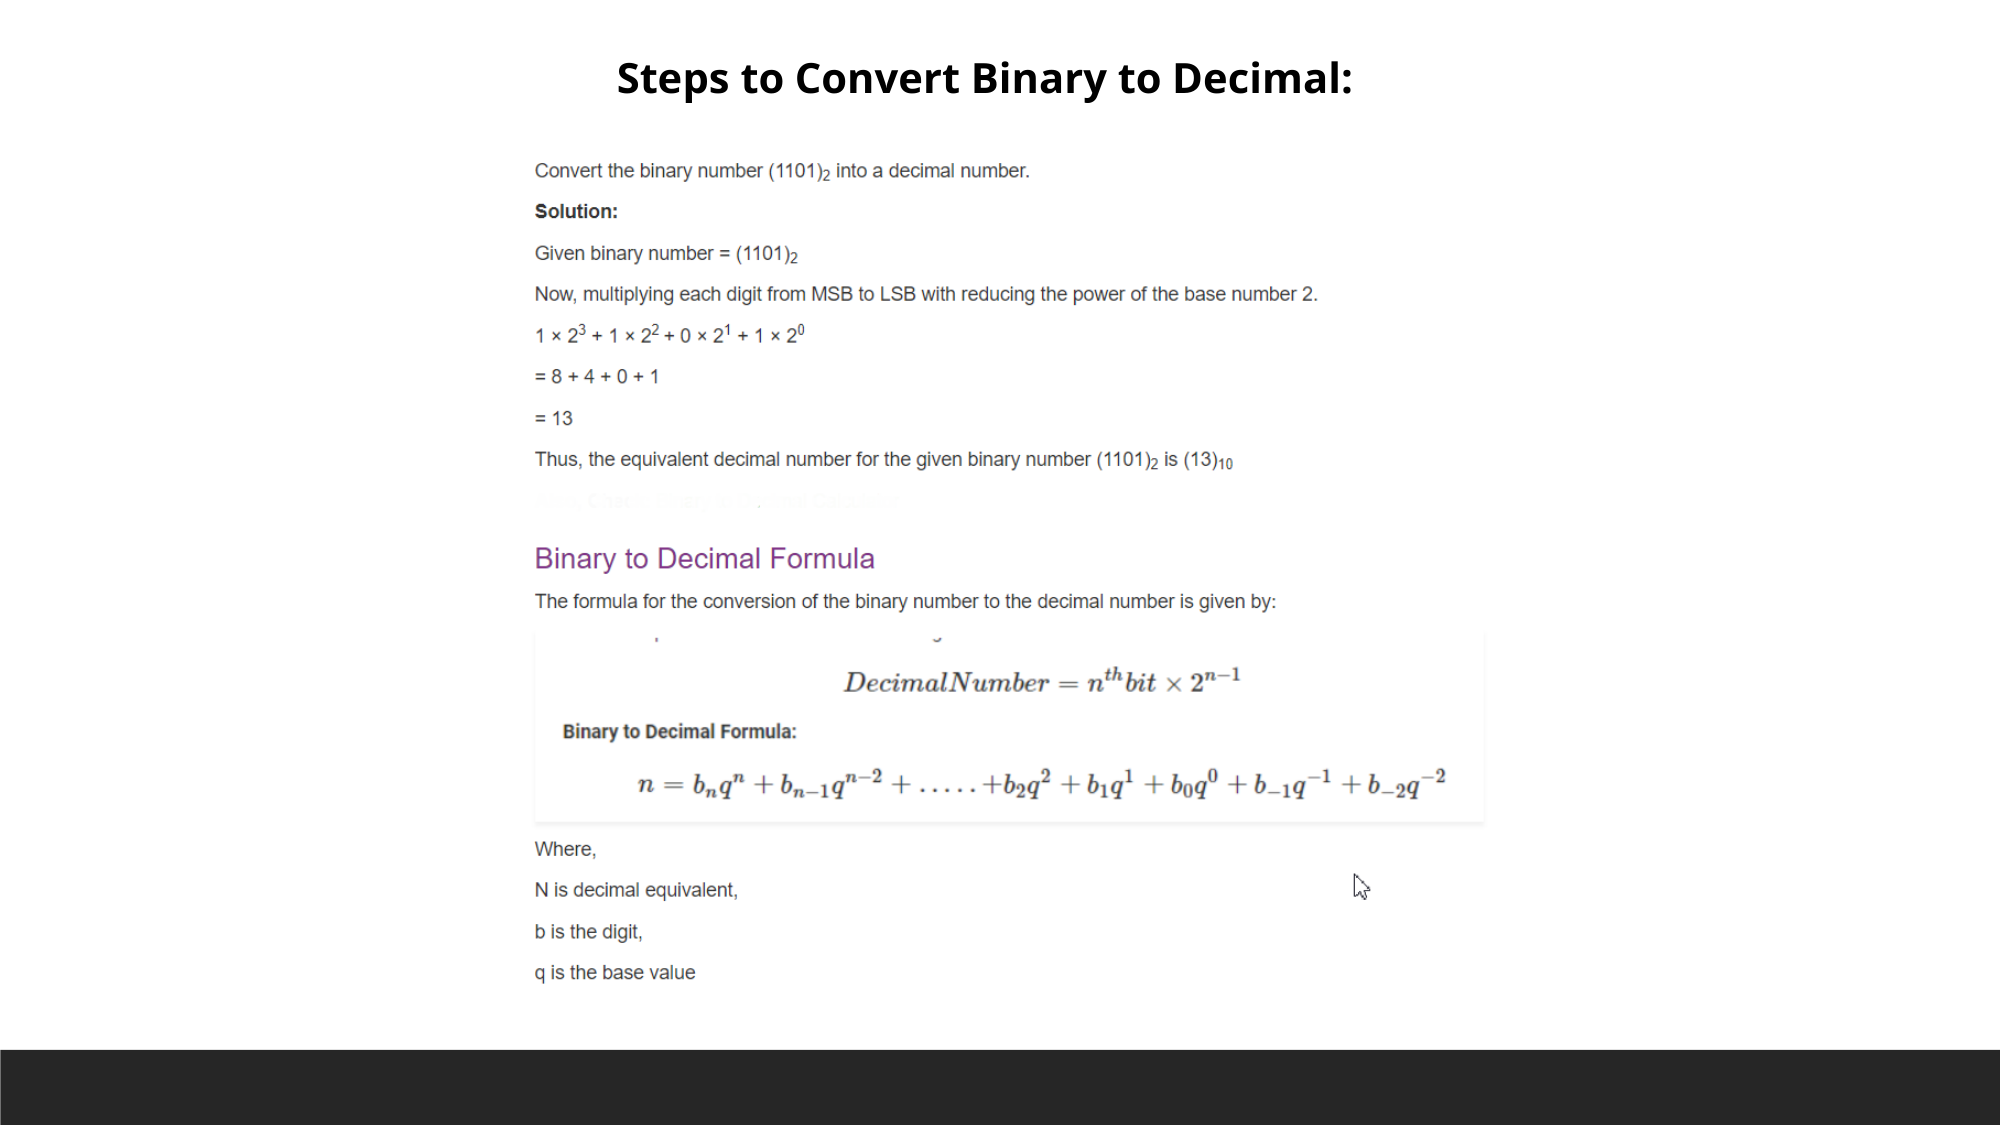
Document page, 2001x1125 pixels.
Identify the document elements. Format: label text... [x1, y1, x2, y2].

picture [521, 150, 1529, 999]
text_box Steps to Convert Binary to Decimal: [42, 44, 1928, 109]
